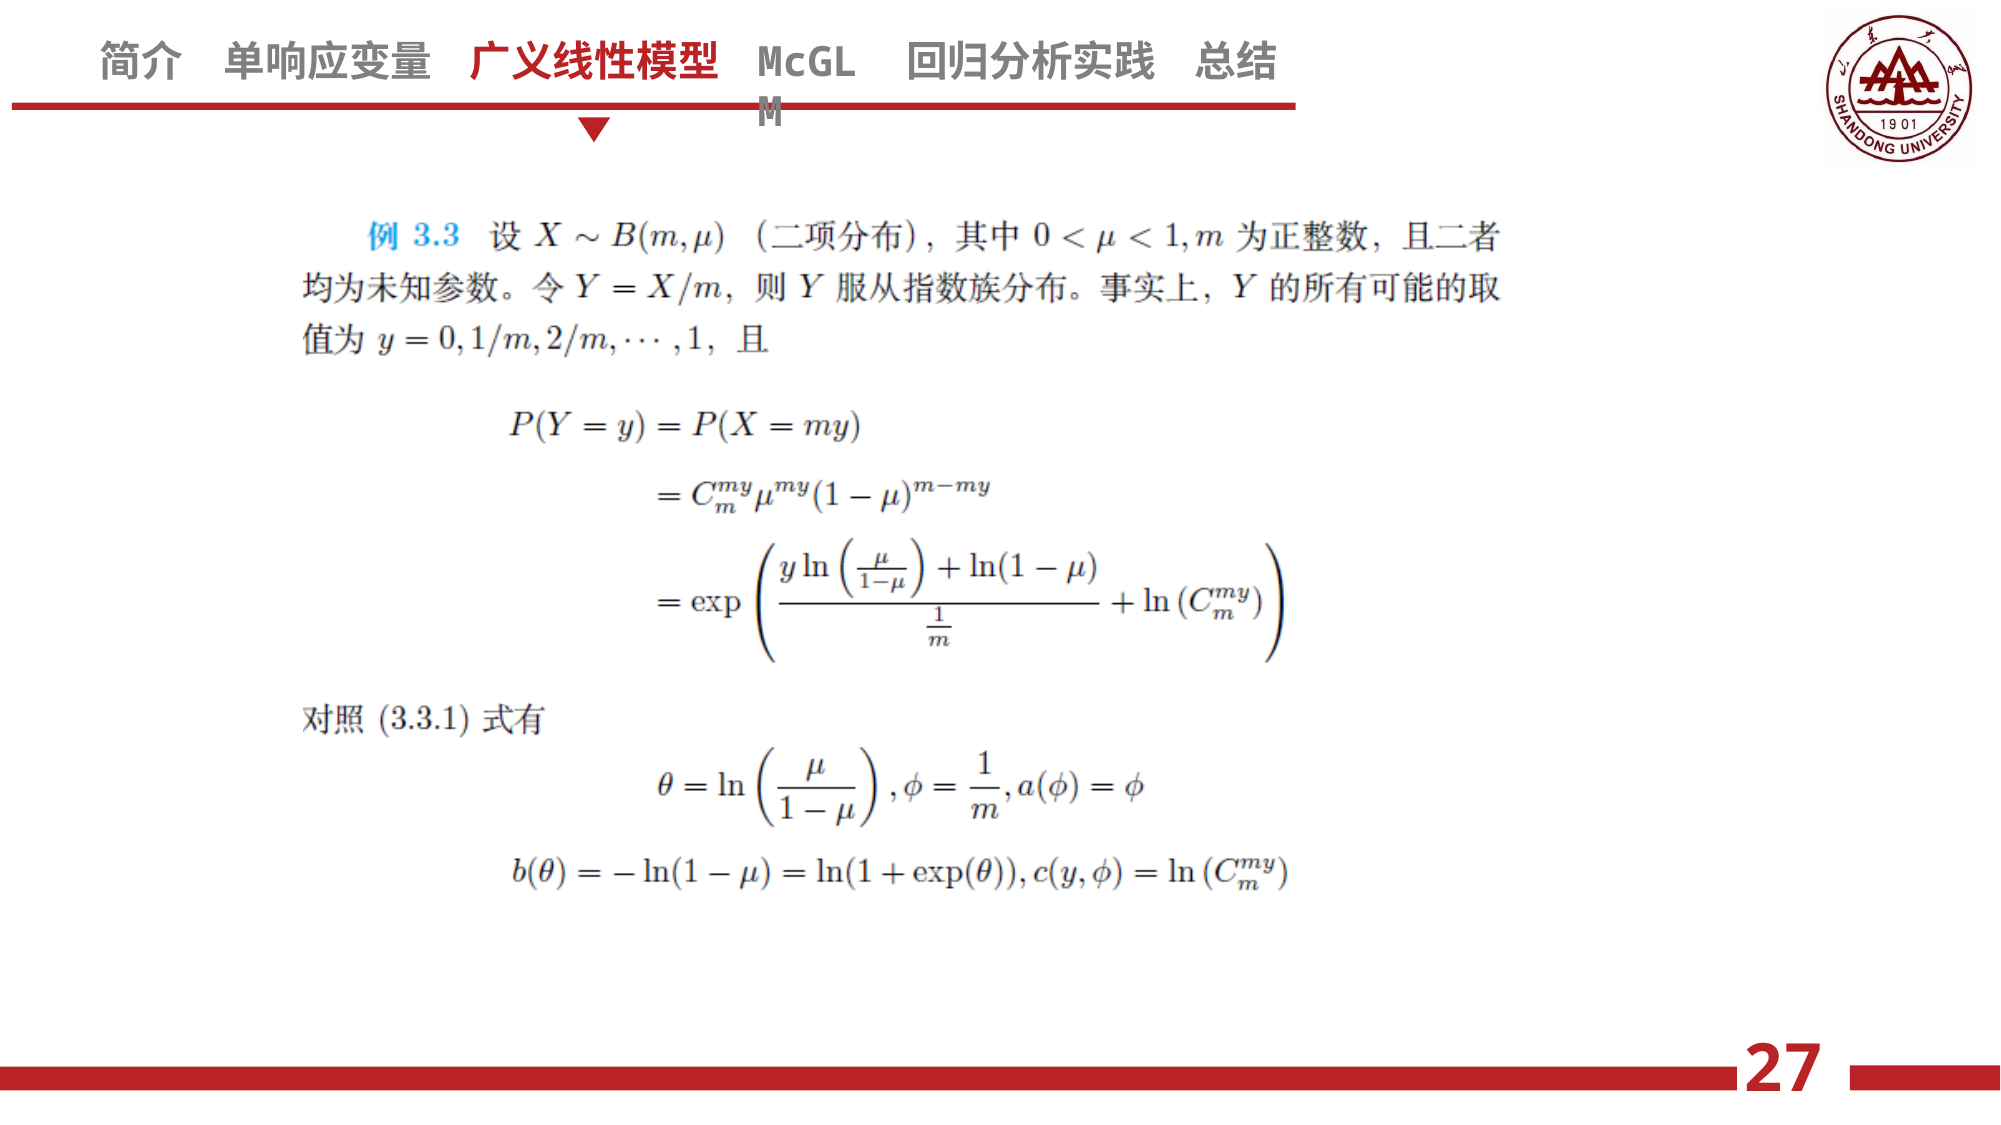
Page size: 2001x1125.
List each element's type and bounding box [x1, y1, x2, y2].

picture [1820, 9, 1977, 167]
picture [303, 212, 1503, 902]
